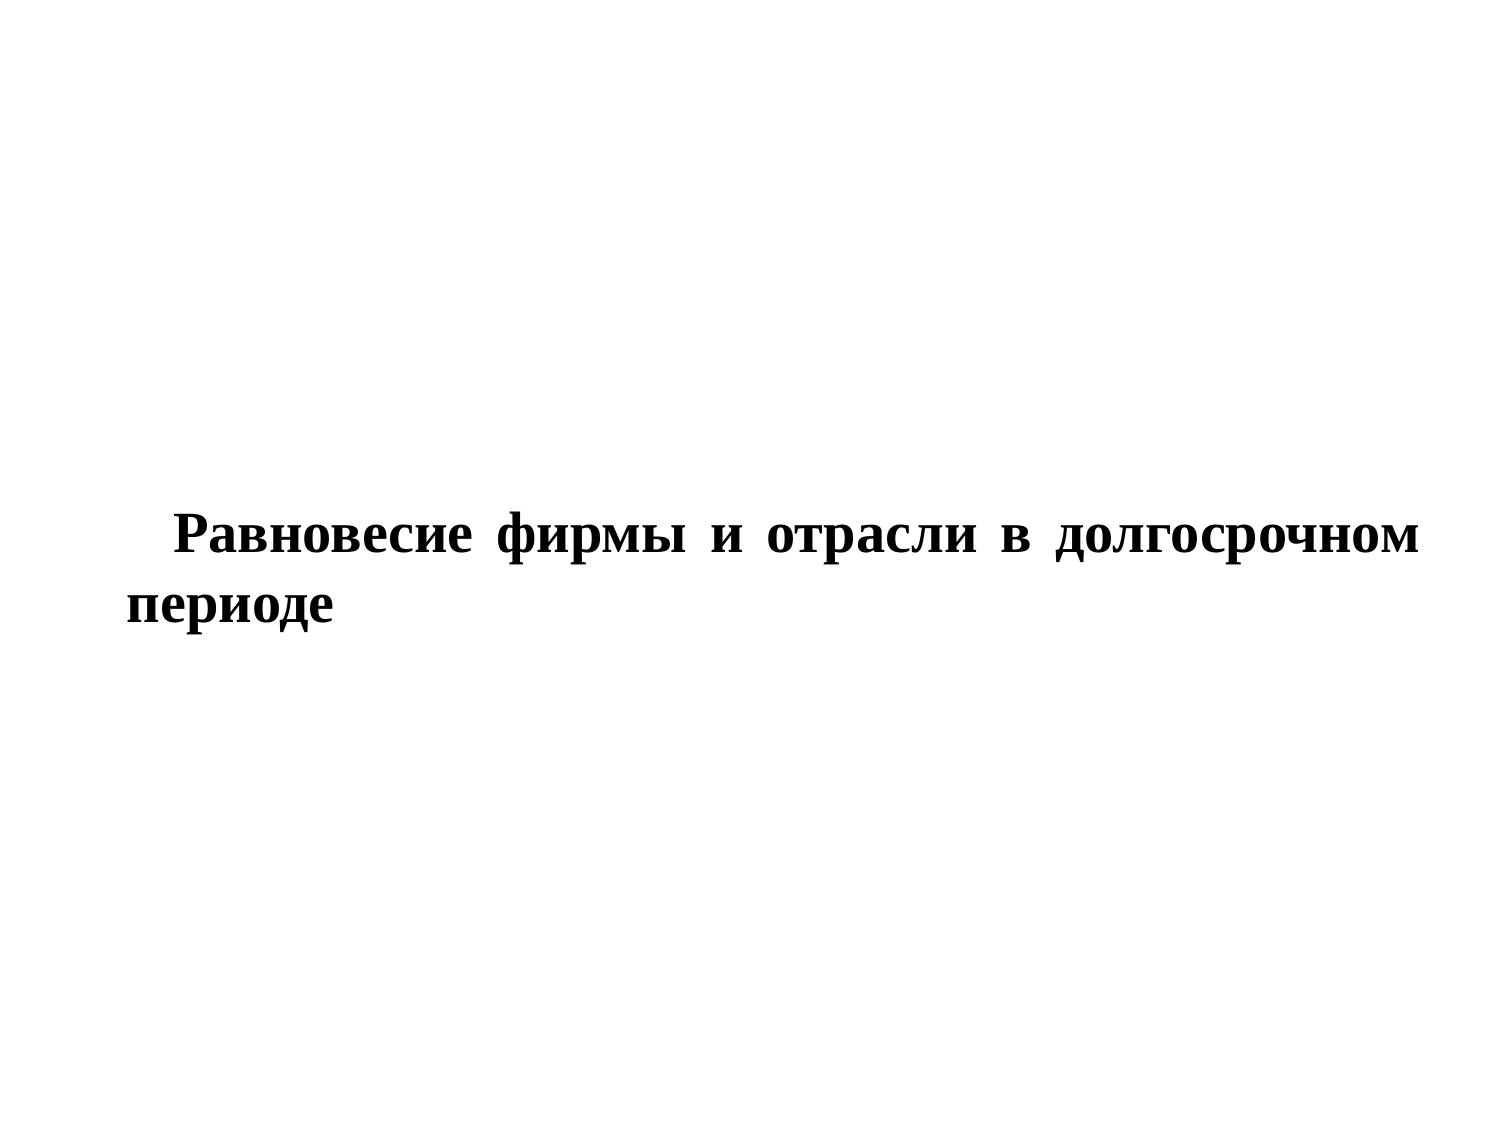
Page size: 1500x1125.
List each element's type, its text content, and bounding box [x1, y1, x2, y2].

text_box Равновесие фирмы и отрасли в долгосрочном периоде [112, 486, 1435, 712]
